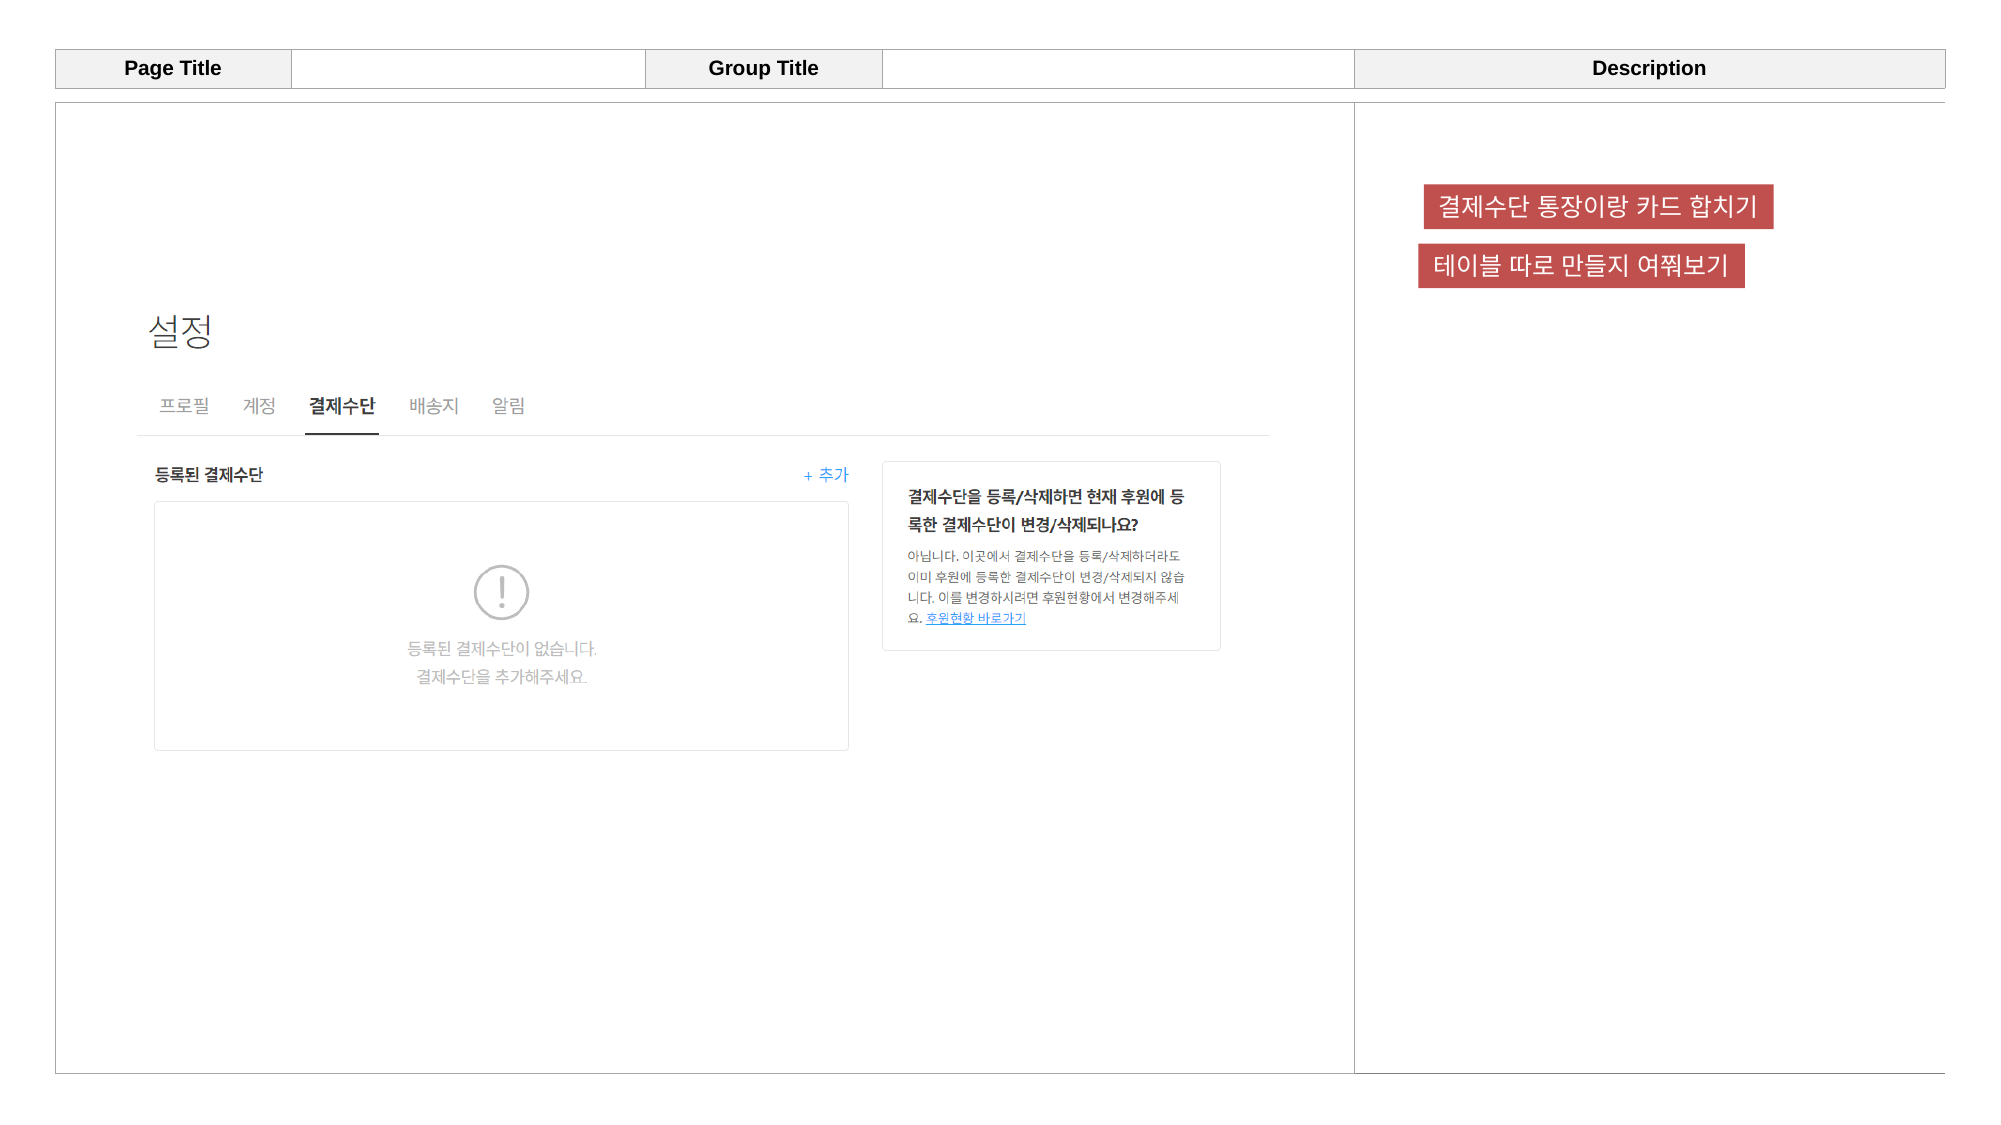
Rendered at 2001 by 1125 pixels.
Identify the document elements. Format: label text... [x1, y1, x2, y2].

text_box 결제수단 통장이랑 카드 합치기 [1423, 184, 1774, 230]
picture [137, 278, 1270, 901]
text_box 테이블 따로 만들지 여쭤보기 [1418, 243, 1745, 289]
